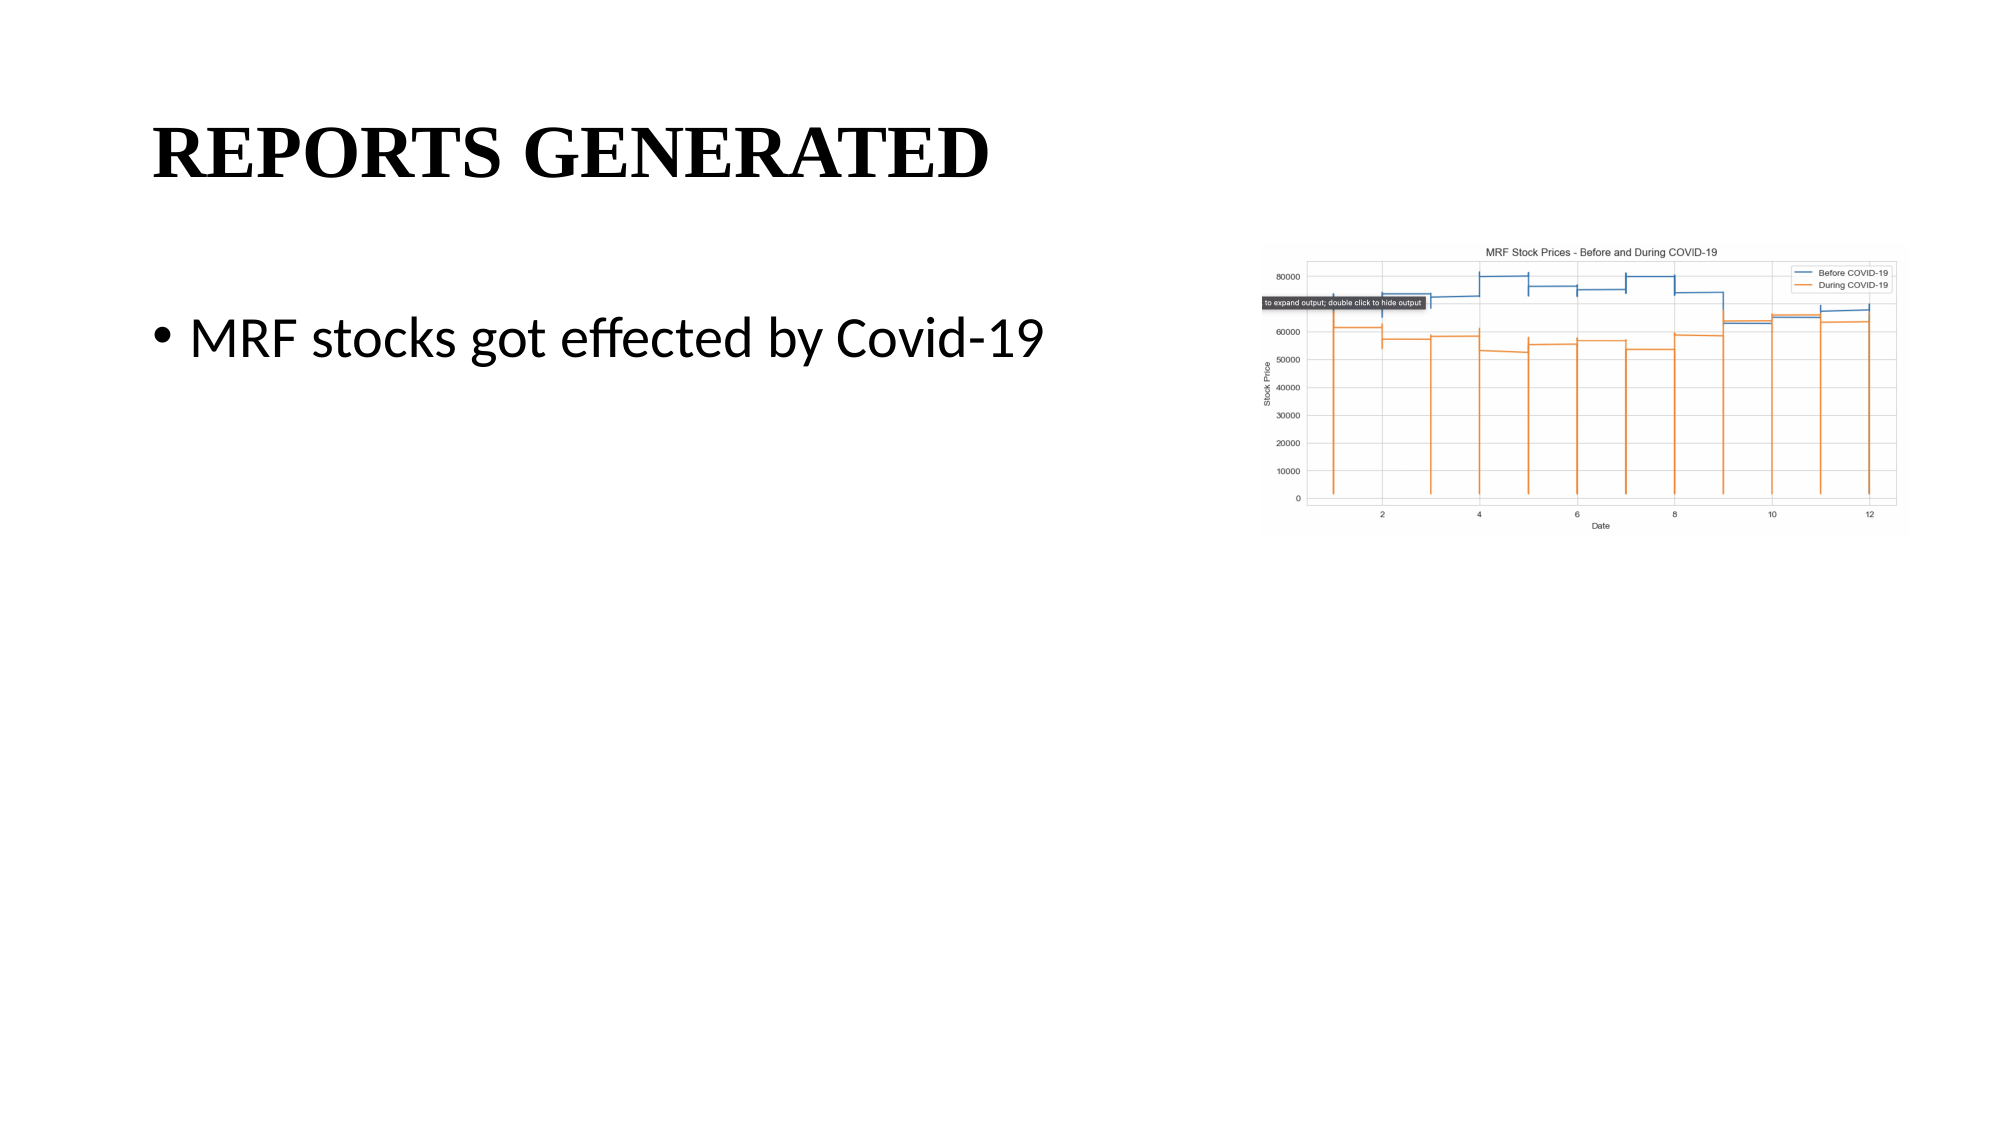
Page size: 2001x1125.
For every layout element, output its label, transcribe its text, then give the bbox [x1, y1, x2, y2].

title REPORTS GENERATED [137, 59, 1863, 248]
list MRF stocks got effected by Covid-19 [137, 299, 1863, 1014]
picture [1262, 243, 1910, 537]
